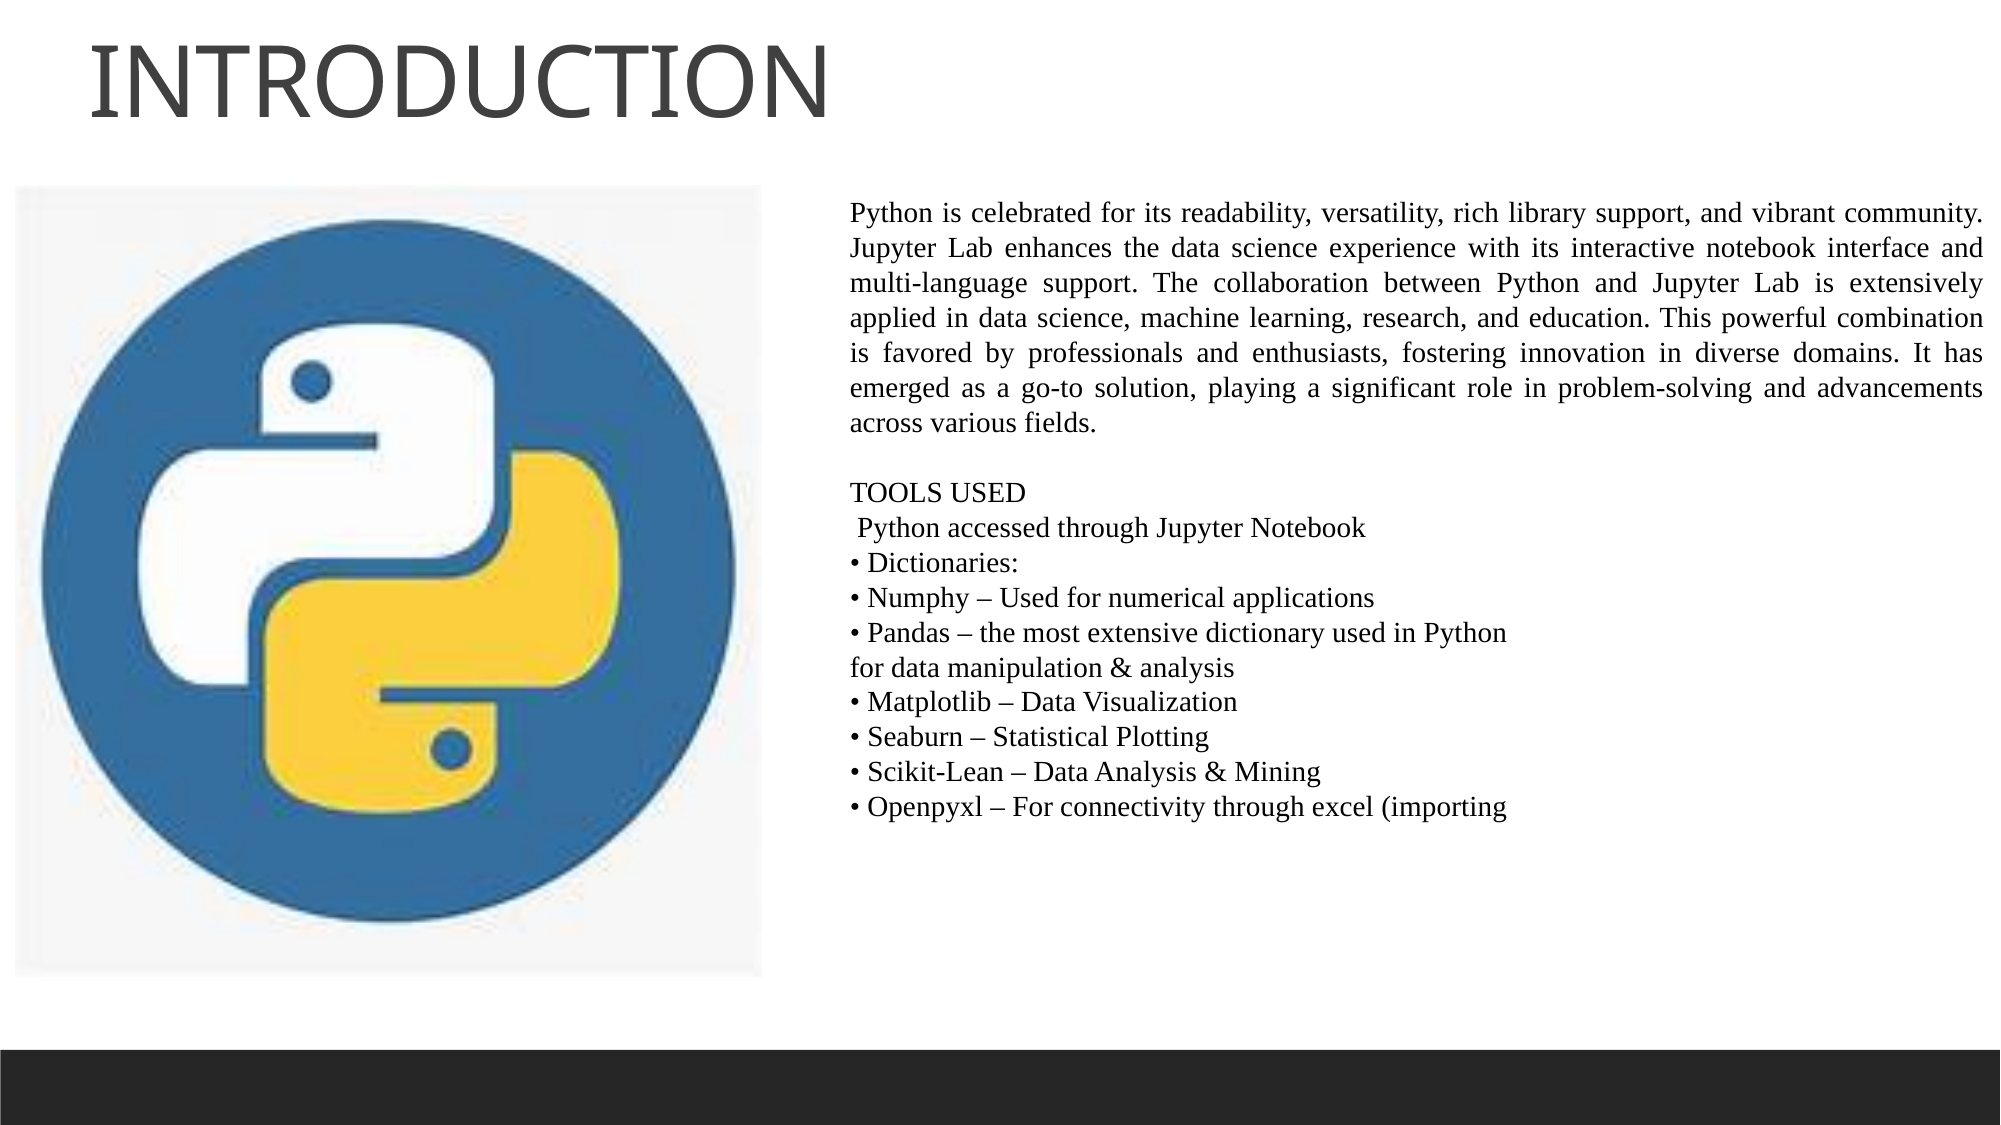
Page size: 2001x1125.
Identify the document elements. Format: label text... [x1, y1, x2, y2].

picture [15, 185, 763, 978]
text_box INTRODUCTION [73, 0, 968, 150]
text_box Python is celebrated for its readability, versatility, rich library support, and vibrant community. Jupyter Lab enhances the data science experience with its interactive notebook interface and multi-language support. The collaboration between Python and Jupyter Lab is extensively applied in data science, machine learning, research, and education. This powerful combination is favored by professionals and enthusiasts, fostering innovation in diverse domains. It has emerged as a go-to solution, playing a significant role in problem-solving and advancements across various fields. TOOLS USED Python accessed through Jupyter Notebook • Dictionaries: • Numphy – Used for numerical applications • Pandas – the most extensive dictionary used in Python for data manipulation & analysis • Matplotlib – Data Visualization • Seaburn – Statistical Plotting • Scikit-Lean – Data Analysis & Mining • Openpyxl – For connectivity through excel (importing [835, 185, 2000, 875]
